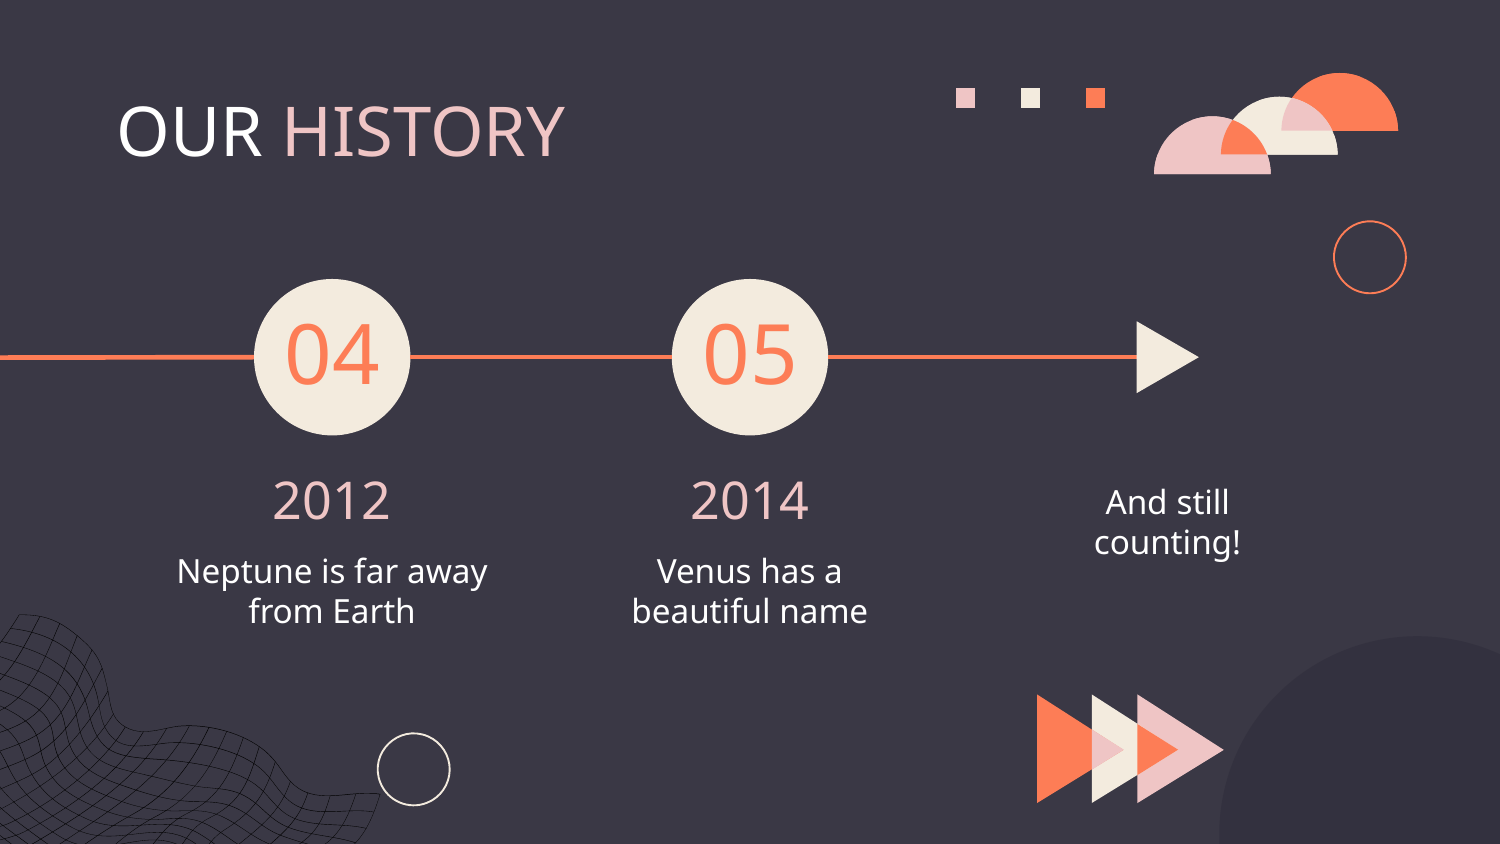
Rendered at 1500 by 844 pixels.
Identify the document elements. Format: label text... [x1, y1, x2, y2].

title OUR HISTORY [101, 72, 1152, 167]
text_box [1136, 321, 1199, 394]
text_box [238, 358, 253, 363]
text_box [259, 385, 406, 436]
text_box 04 [238, 317, 427, 385]
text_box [1153, 72, 1399, 175]
text_box [676, 385, 824, 436]
text_box And still counting! [1048, 487, 1287, 555]
text_box [682, 278, 818, 317]
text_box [955, 88, 1106, 108]
text_box 2014 [571, 472, 929, 527]
text_box Neptune is far away from Earth [153, 547, 511, 634]
text_box Venus has a beautiful name [571, 547, 929, 634]
text_box [265, 278, 400, 317]
text_box 2012 [153, 472, 511, 527]
text_box 05 [656, 317, 844, 385]
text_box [1036, 694, 1224, 804]
